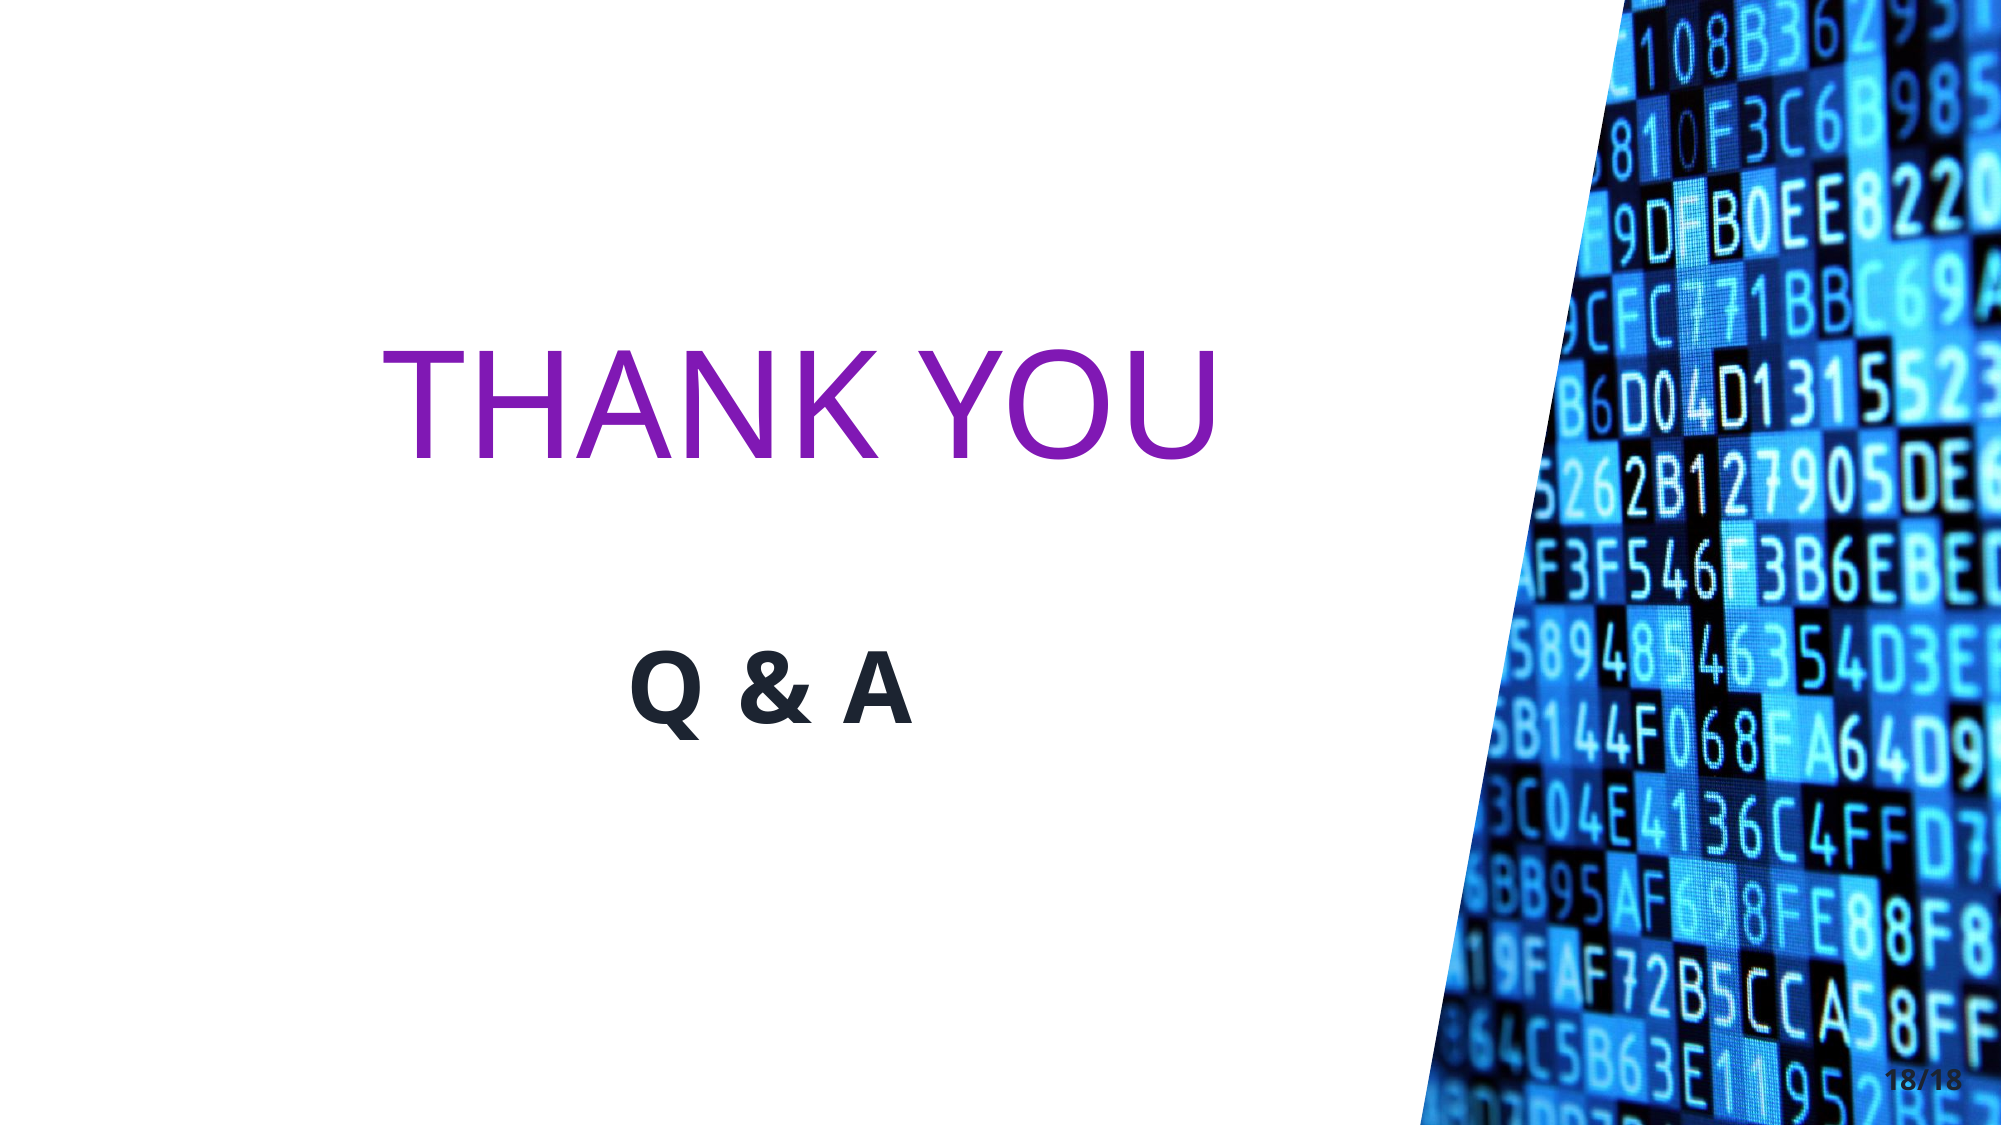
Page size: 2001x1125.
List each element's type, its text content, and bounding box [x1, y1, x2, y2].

text_box THANK YOU [367, 300, 1243, 496]
title Q & A [110, 230, 1420, 762]
picture [1420, 0, 2001, 1125]
